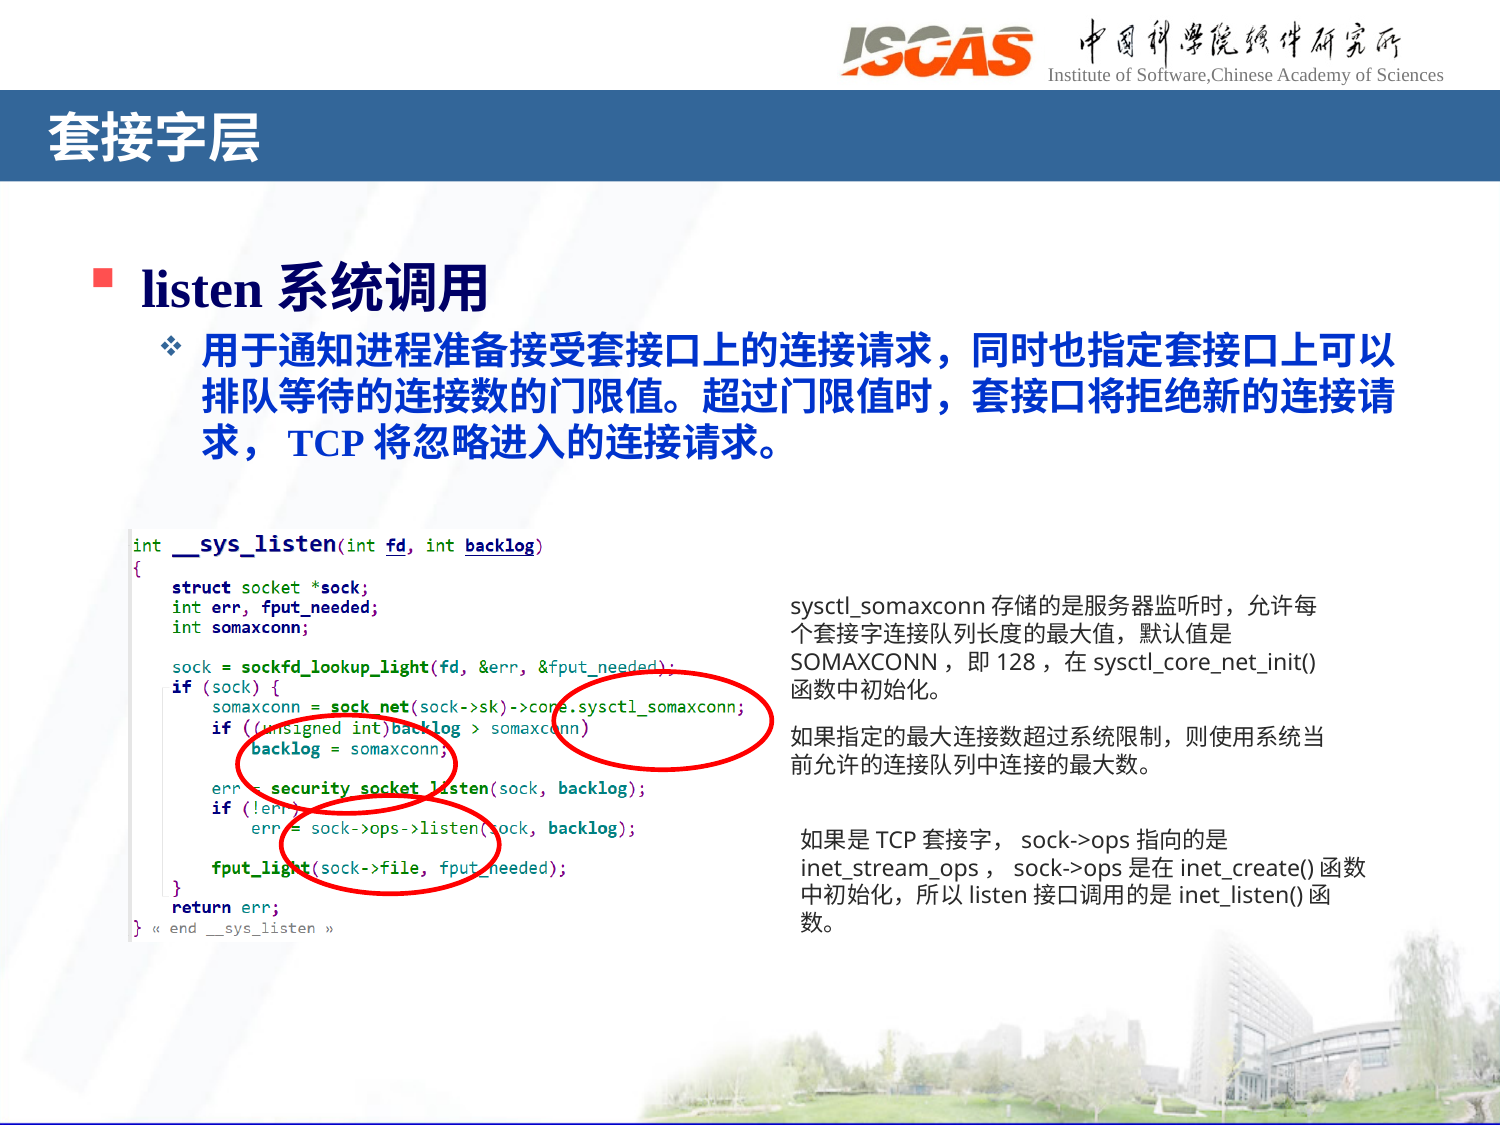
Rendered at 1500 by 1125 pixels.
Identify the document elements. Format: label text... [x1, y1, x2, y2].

picture [1077, 15, 1402, 71]
title 套接字层 [0, 89, 1500, 182]
picture [0, 182, 1500, 1125]
text_box 如果是TCP套接字，sock->ops指向的是inet_stream_ops，sock->ops是在inet_create()函数中初始化，所以listen接口调用的是inet_listen()函数。 [790, 817, 1383, 944]
list listen系统调用 用于通知进程准备接受套接口上的连接请求，同时也指定套接口上可以排队等待的连接数的门限值。超过门限值时，套接口将拒绝新的连接请求，TCP将忽略进入的连接请求。 [73, 246, 1449, 1065]
picture [837, 18, 1045, 87]
text_box sysctl_somaxconn存储的是服务器监听时，允许每个套接字连接队列长度的最大值，默认值是SOMAXCONN，即128，在sysctl_core_net_init()函数中初始化。 [791, 584, 1343, 710]
text_box 如果指定的最大连接数超过系统限制，则使用系统当前允许的连接队列中连接的最大数。 [791, 715, 1343, 786]
